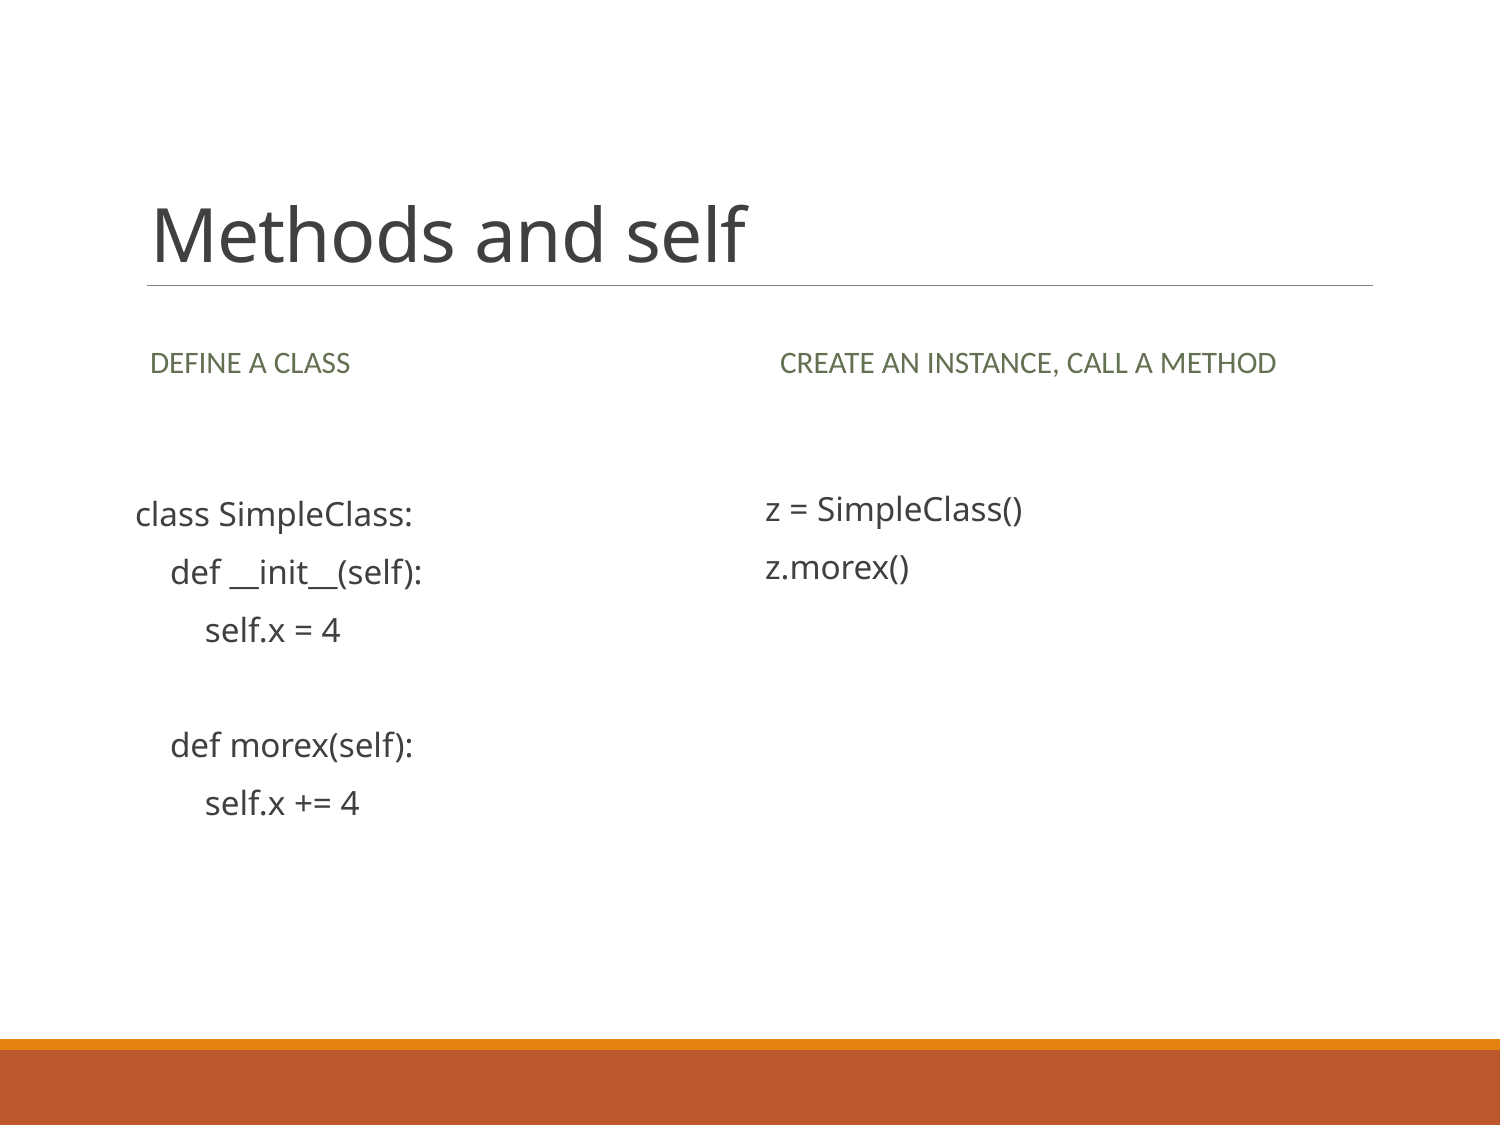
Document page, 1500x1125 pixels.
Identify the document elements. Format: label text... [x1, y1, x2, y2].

title Methods and self [135, 47, 1373, 285]
list z = SimpleClass() z.morex() [765, 423, 1373, 978]
list class SimpleClass: def __init__(self): self.x = 4 def morex(self): self.x += 4 [135, 423, 743, 978]
list Define a Class [135, 302, 743, 423]
list Create an Instance, Call a Method [765, 302, 1373, 423]
